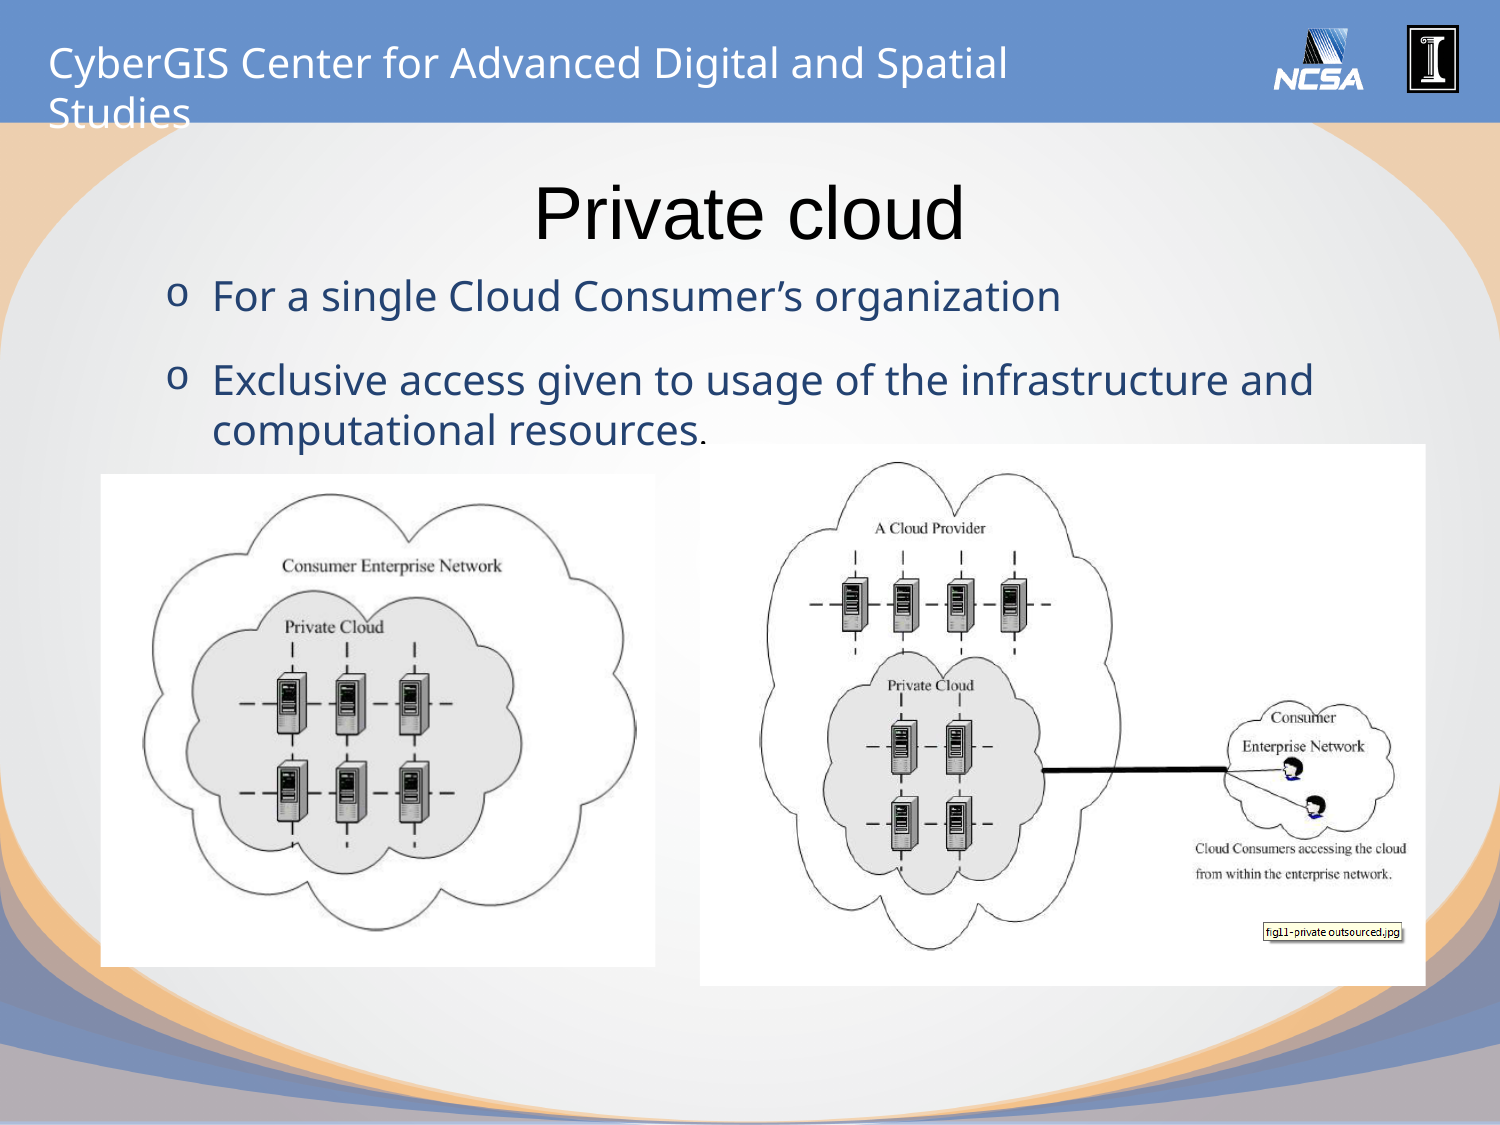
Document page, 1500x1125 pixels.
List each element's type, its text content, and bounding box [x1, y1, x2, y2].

picture [0, 0, 1500, 1125]
picture [100, 474, 656, 967]
title Private cloud [75, 0, 1425, 262]
list For a single Cloud Consumer’s organization Exclusive access given to usage of the infrastructure and computational resources. [75, 262, 1425, 1005]
